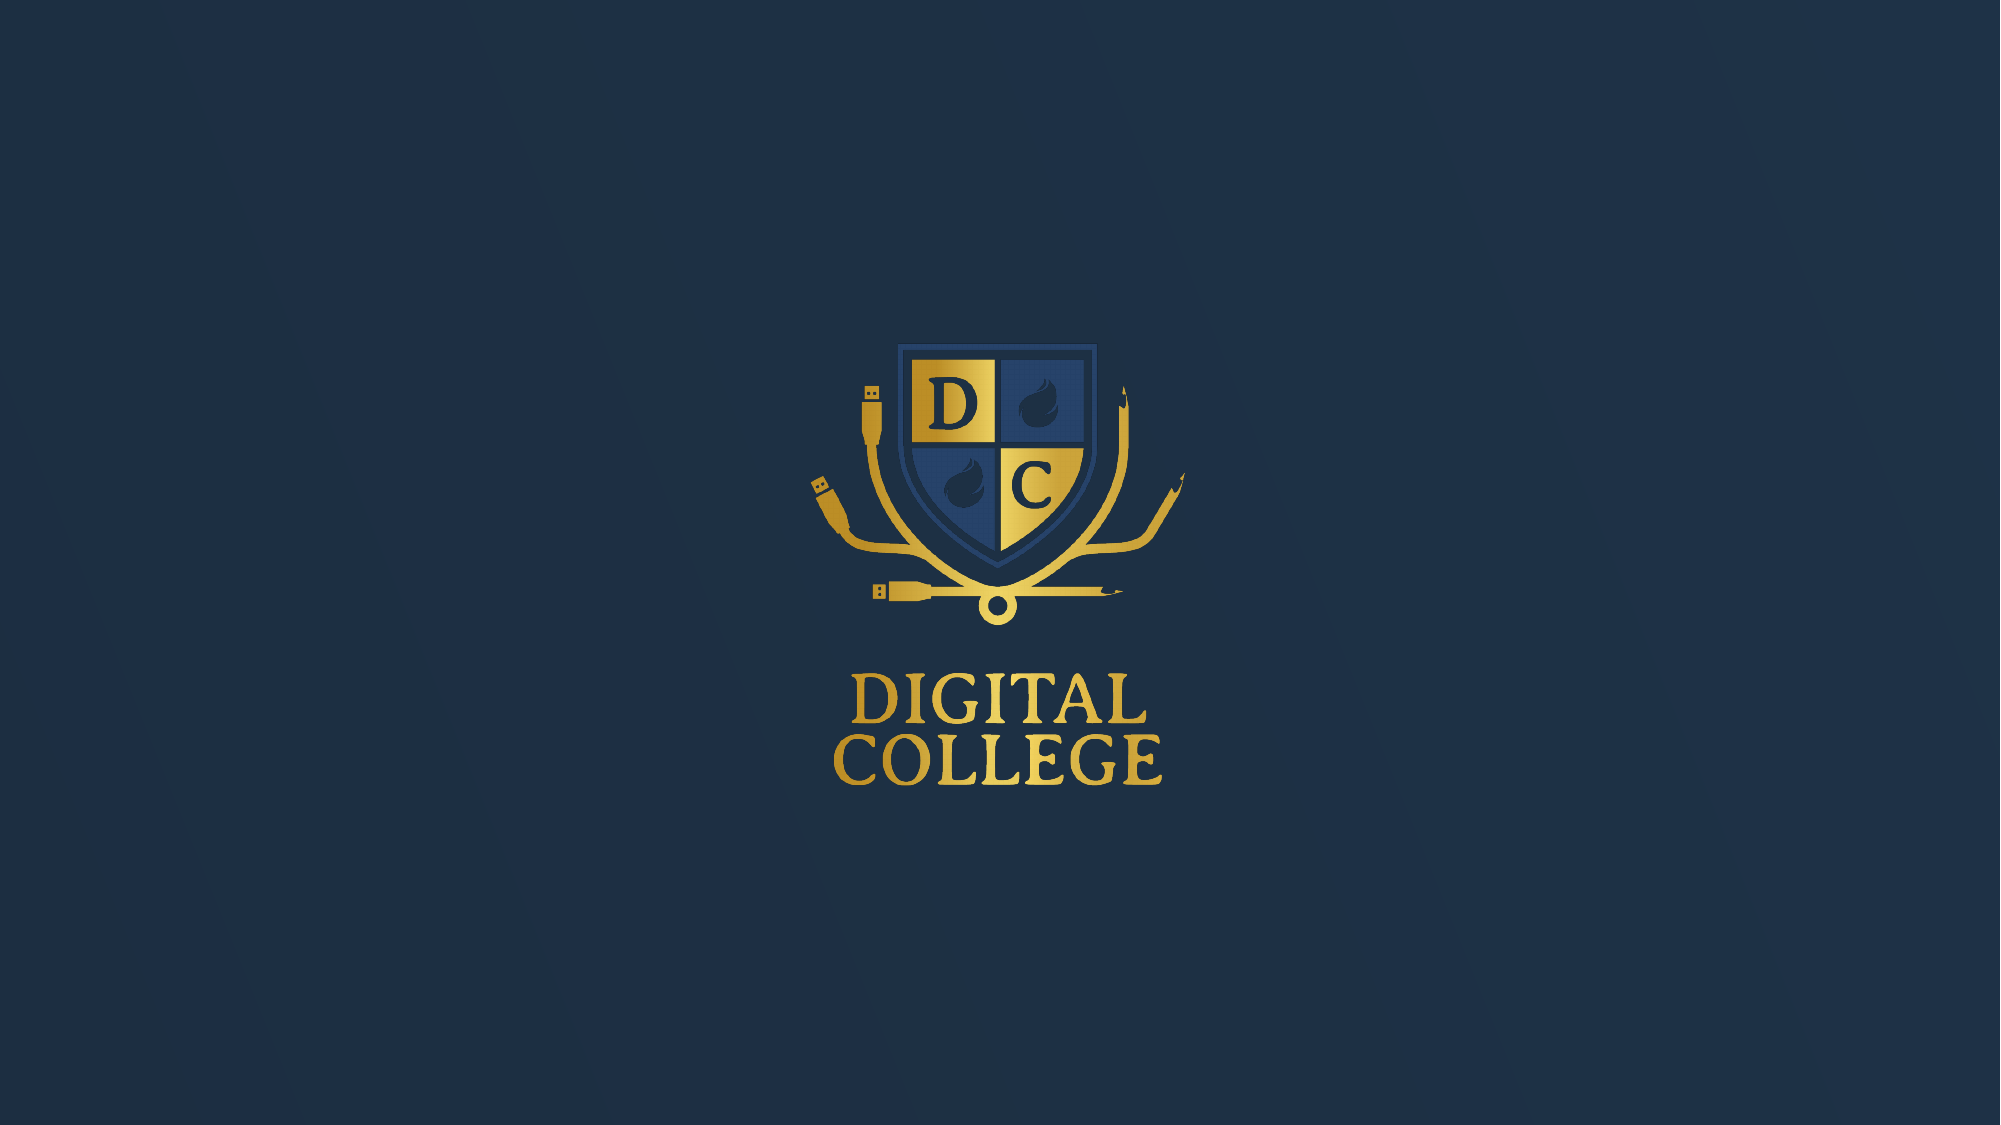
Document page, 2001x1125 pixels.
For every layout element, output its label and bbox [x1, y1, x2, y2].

picture [787, 319, 1216, 826]
